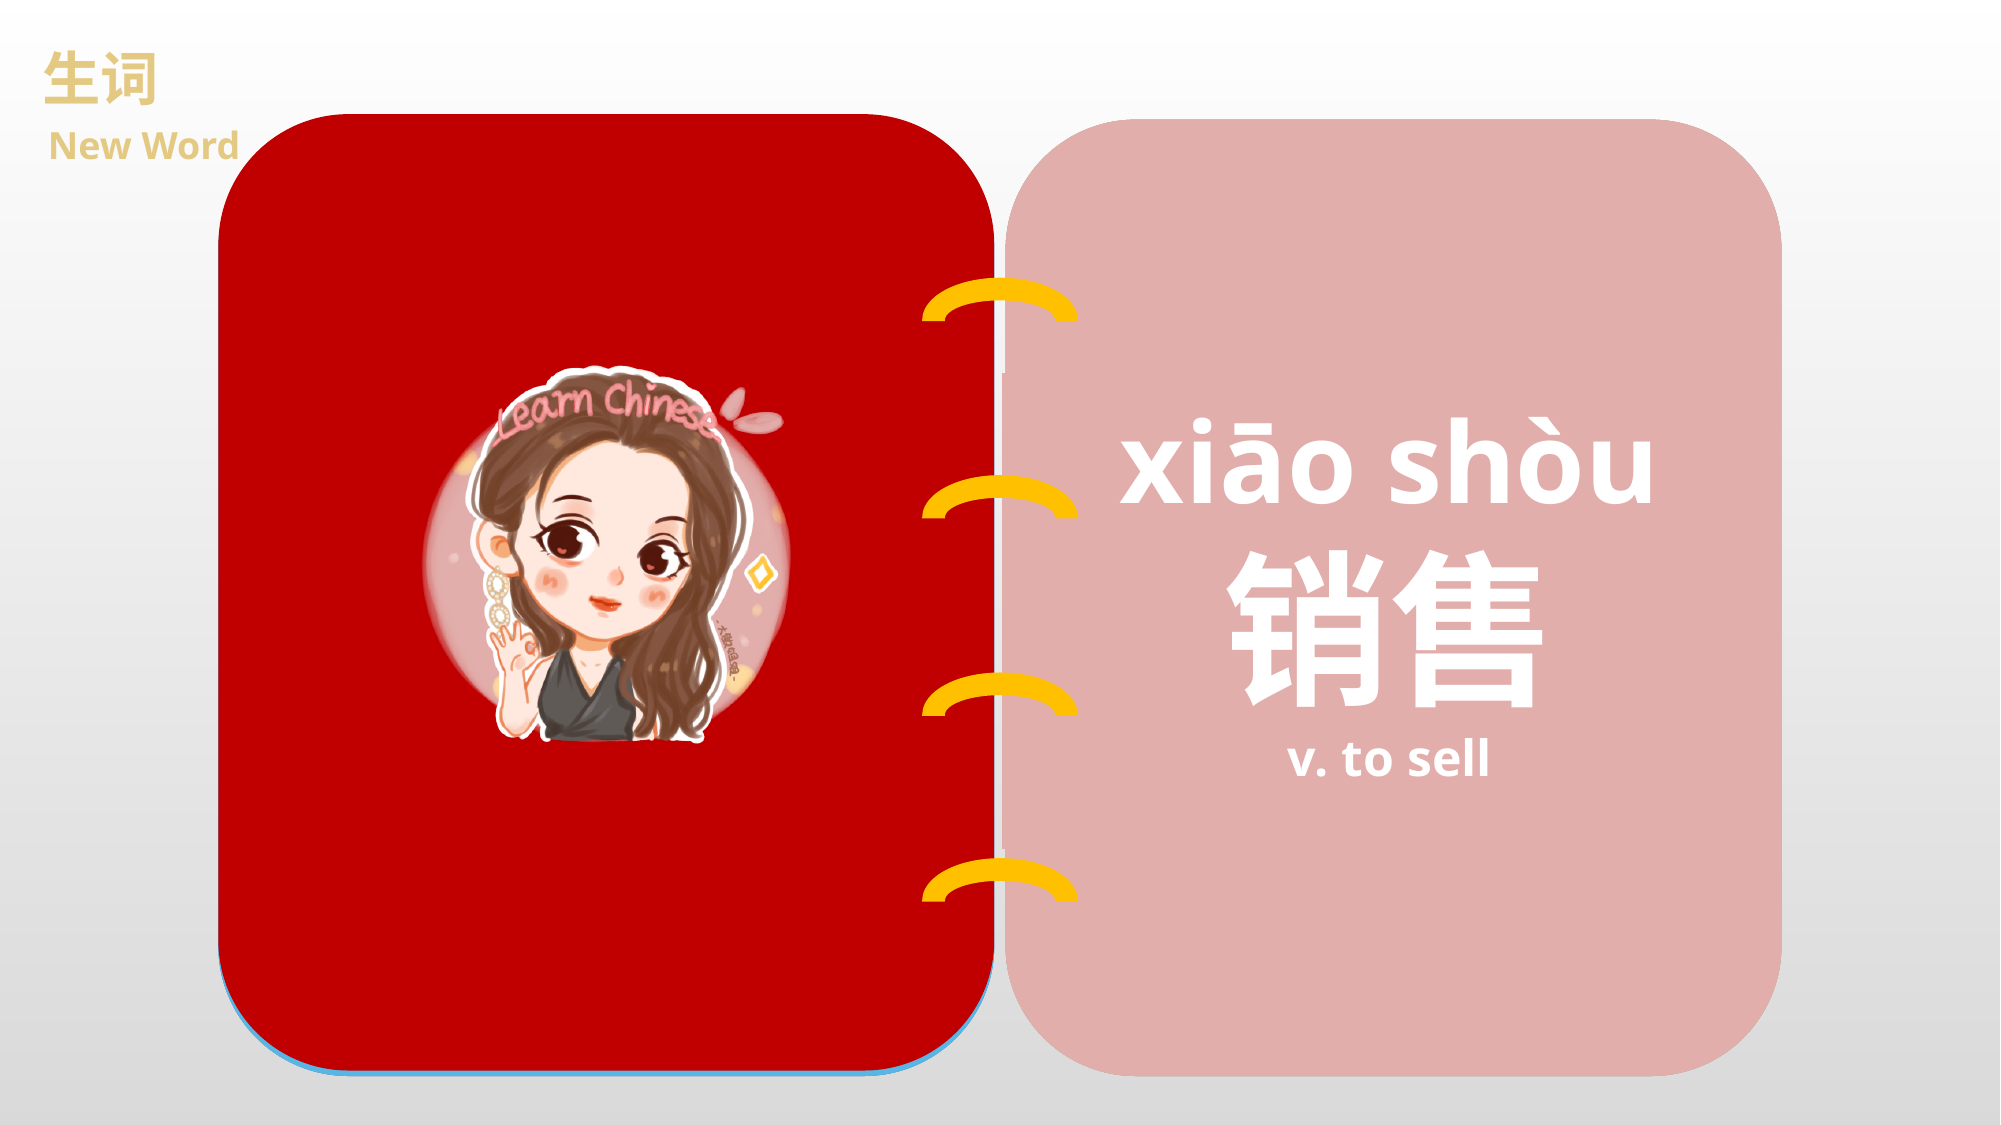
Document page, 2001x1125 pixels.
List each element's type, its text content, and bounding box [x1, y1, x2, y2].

text_box 生词 [27, 35, 174, 120]
text_box New Word [33, 115, 219, 175]
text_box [219, 115, 994, 1070]
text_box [1002, 120, 1781, 1075]
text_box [999, 942, 1777, 1081]
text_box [923, 278, 1077, 942]
